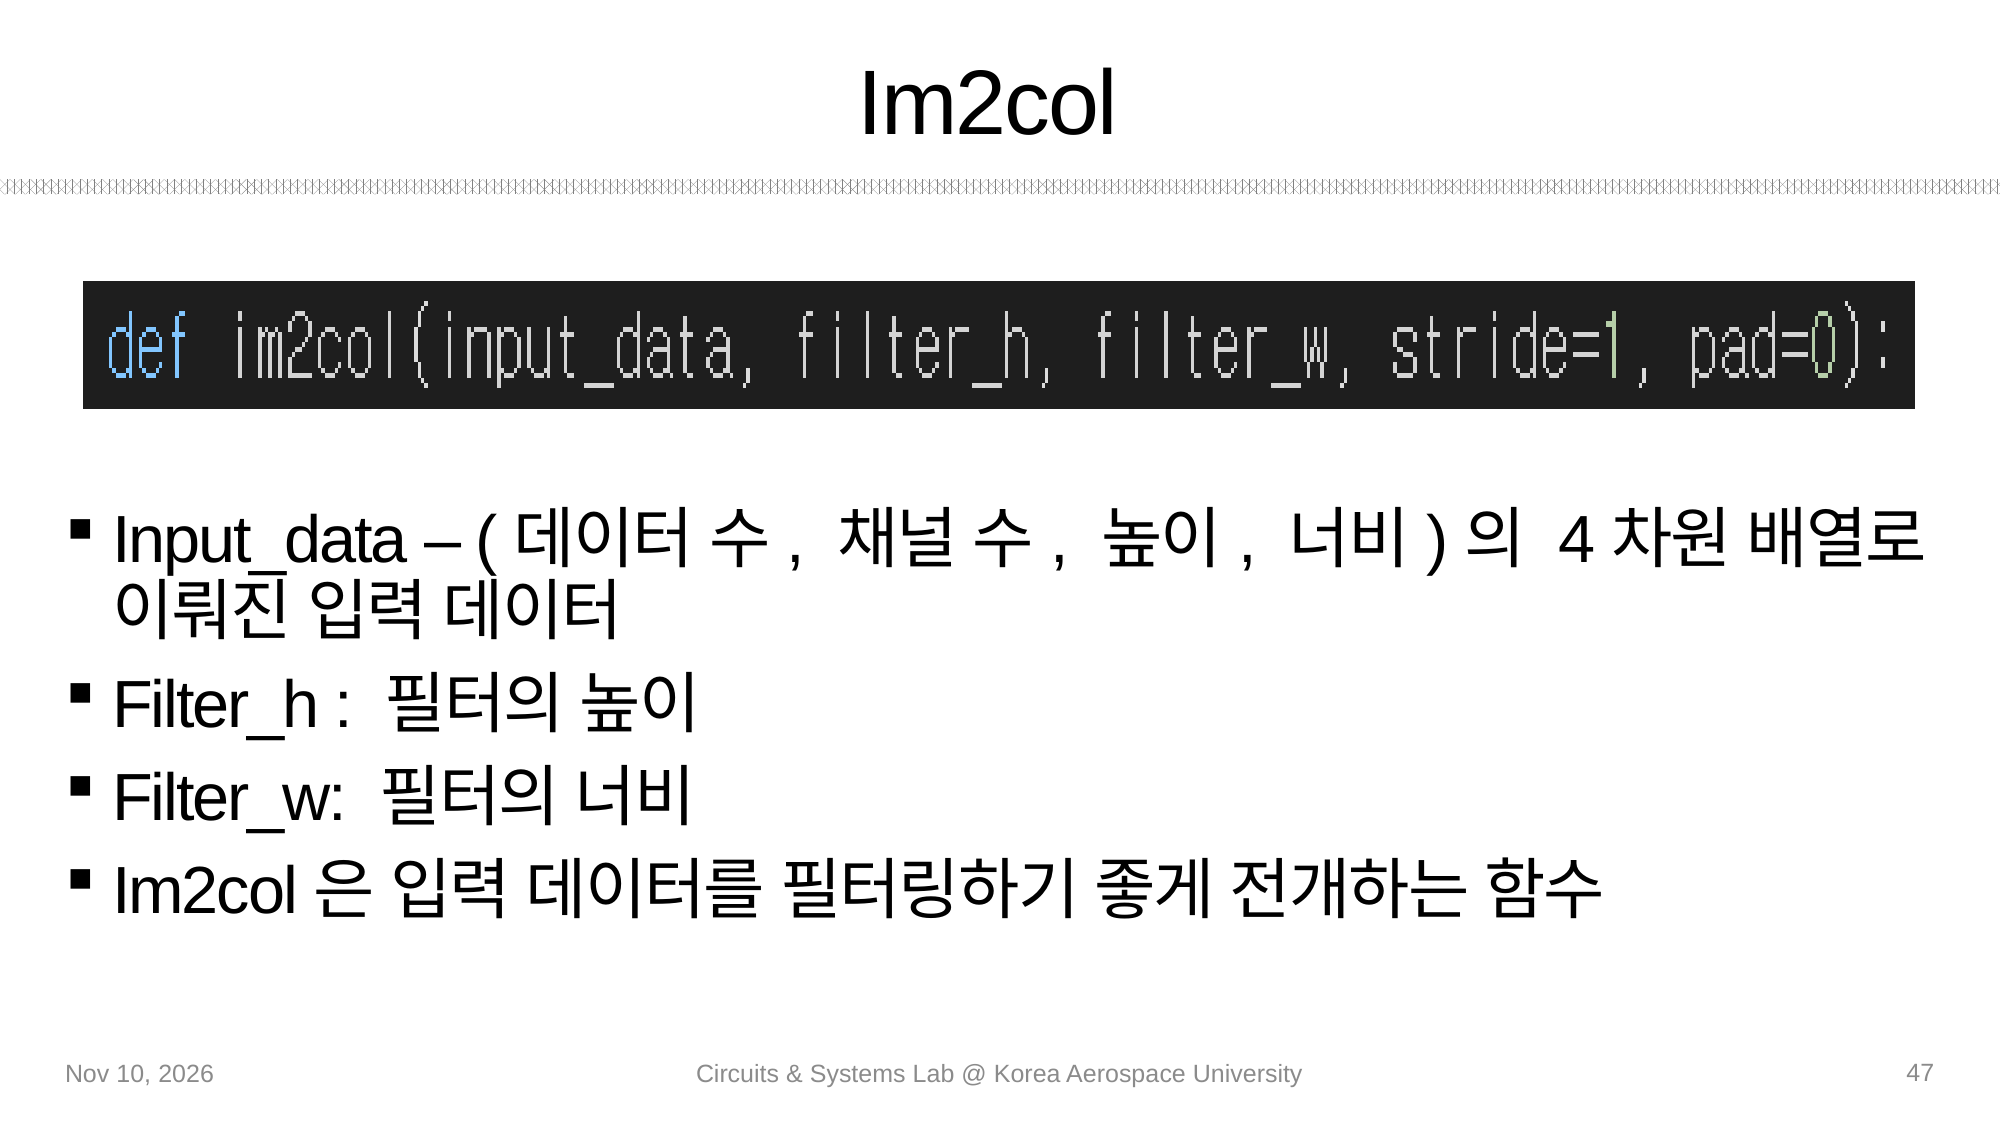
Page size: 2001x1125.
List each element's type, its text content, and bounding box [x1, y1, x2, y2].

slide_number 47 [1493, 1041, 1950, 1102]
list Input_data – (데이터 수, 채널 수, 높이, 너비)의 4차원 배열로 이뤄진 입력 데이터 Filter_h : 필터의 높이 Filter_w: 필터의 너비 Im2col은 입력 데이터를 필터링하기 좋게 전개하는 함수 [50, 211, 1950, 1014]
title Im2col [50, 32, 1950, 163]
footer Circuits & Systems Lab @ Korea Aerospace University [662, 1042, 1338, 1103]
slide_number 25-Sep-20 [50, 1042, 500, 1103]
picture [83, 281, 1915, 409]
